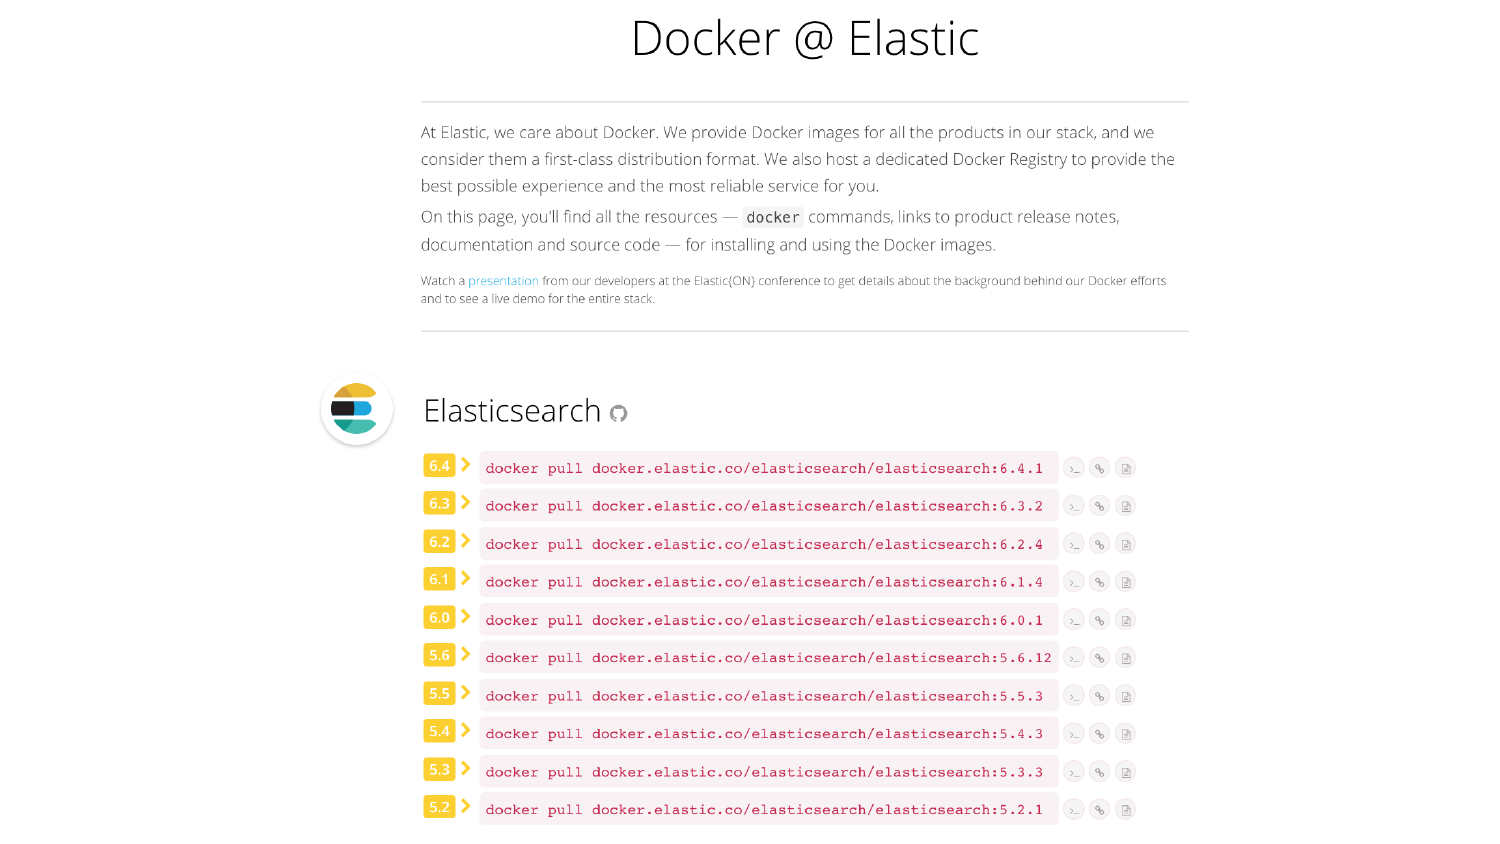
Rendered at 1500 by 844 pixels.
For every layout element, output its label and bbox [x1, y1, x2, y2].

picture [296, 0, 1204, 844]
